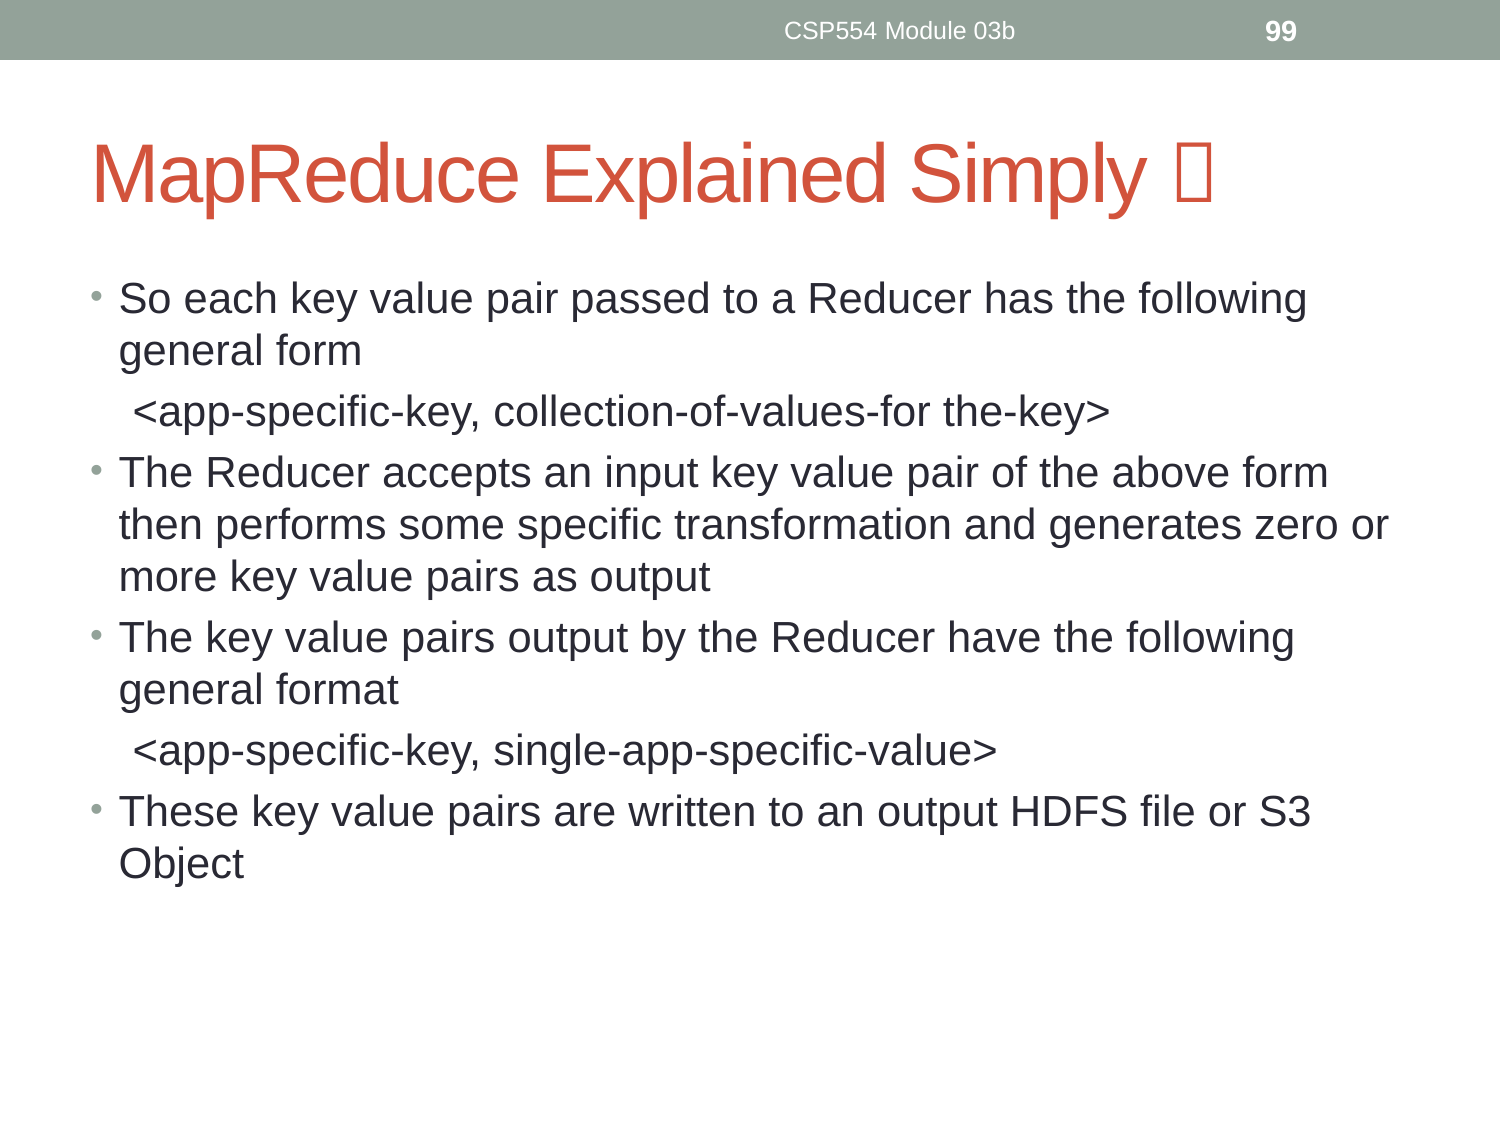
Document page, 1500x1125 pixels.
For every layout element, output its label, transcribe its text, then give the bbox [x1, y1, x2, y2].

list So each key value pair passed to a Reducer has the following general form <app-specific-key, collection-of-values-for the-key> The Reducer accepts an input key value pair of the above form then performs some specific transformation and generates zero or more key value pairs as output The key value pairs output by the Reducer have the following general format <app-specific-key, single-app-specific-value> These key value pairs are written to an output HDFS file or S3 Object [75, 262, 1425, 1063]
footer CSP554 Module 03b [562, 3, 1238, 57]
title MapReduce Explained Simply  [75, 87, 1425, 250]
slide_number 99 [1250, 3, 1425, 57]
